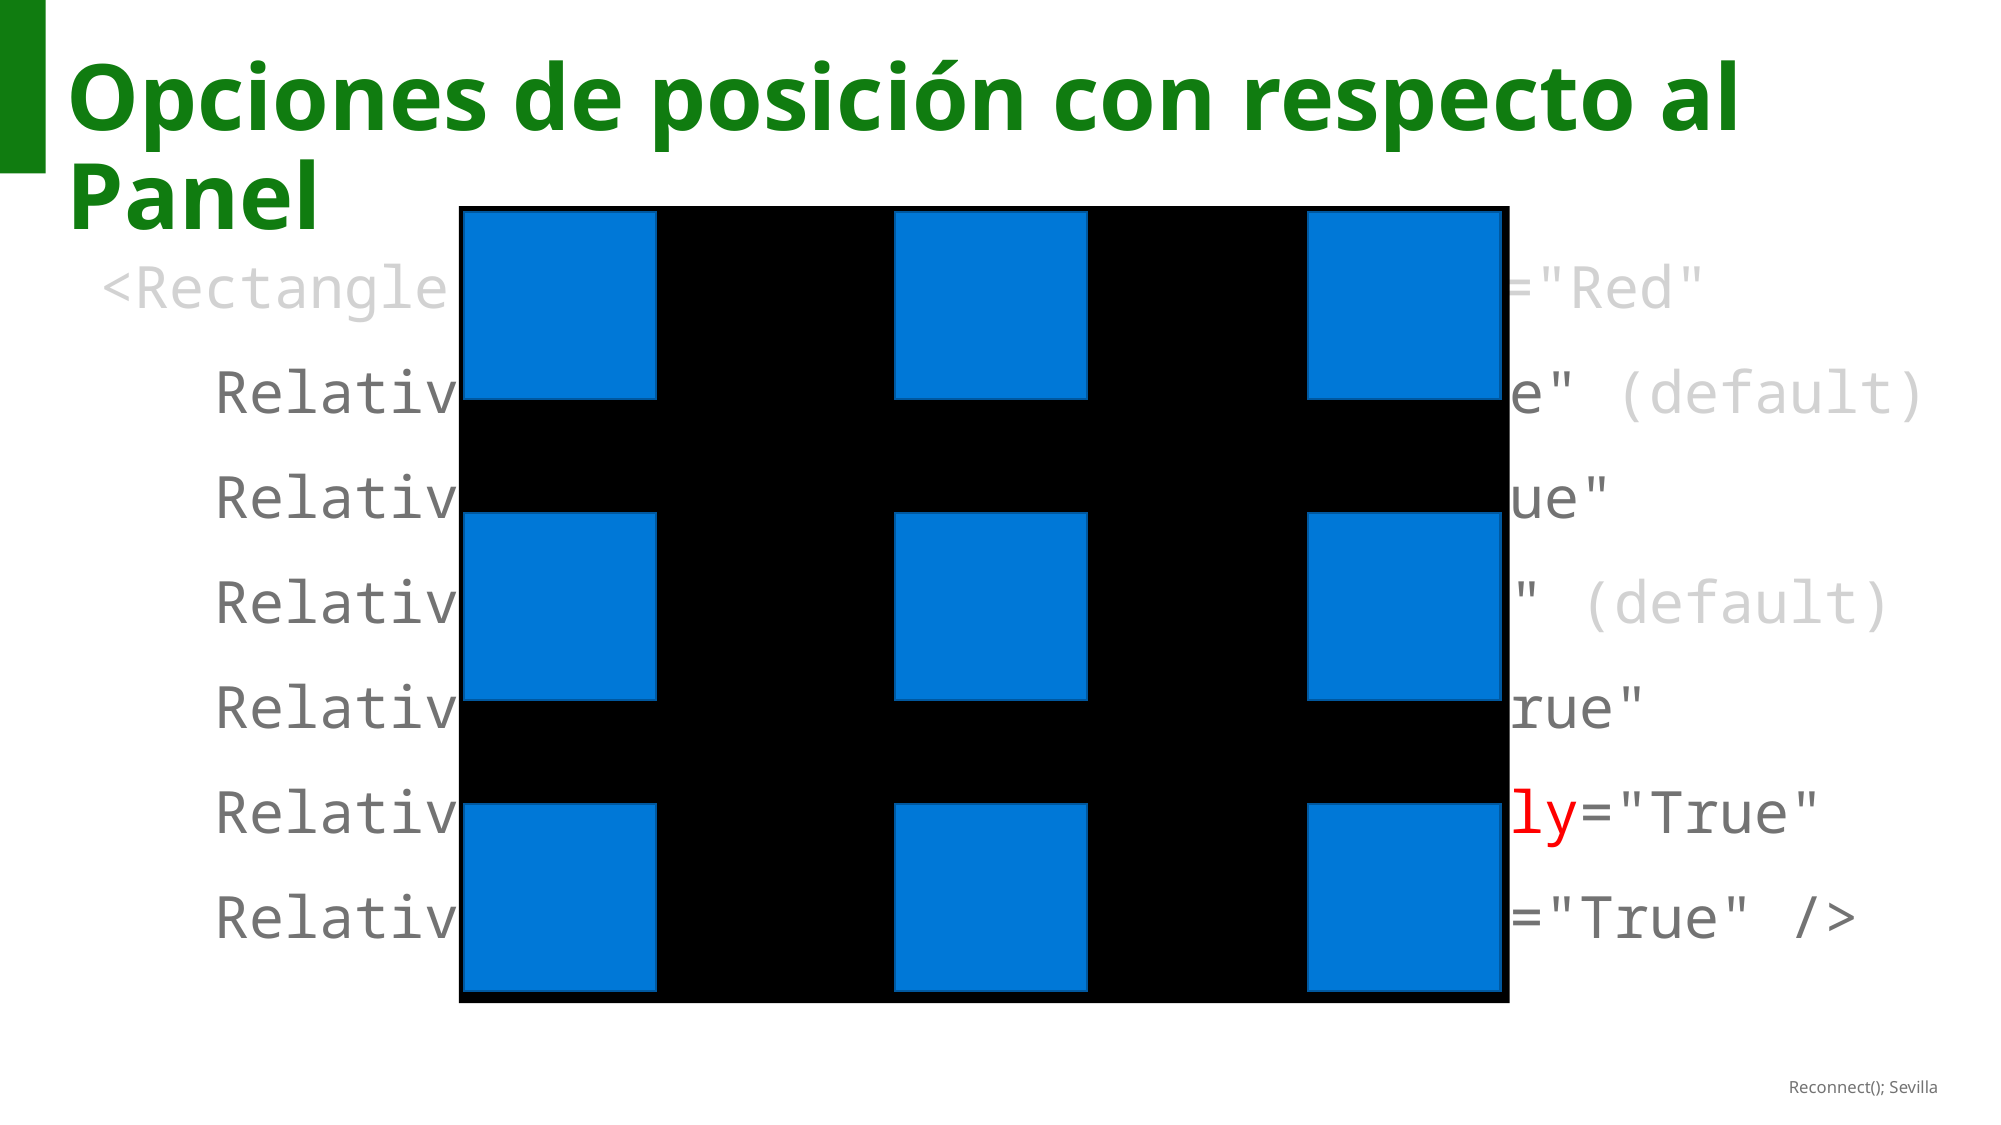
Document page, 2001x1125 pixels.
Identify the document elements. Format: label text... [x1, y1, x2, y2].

title Opciones de posición con respecto al Panel [44, 33, 1956, 195]
list <Rectangle Height="100" Width="100" Fill="Red" RelativePanel.AlignLeftWithPanel="True" (default) RelativePanel.AlignRightWithPanel="True" RelativePanel.AlignTopWithPanel="True" (default) RelativePanel.AlignBottomWithPanel="True" RelativePanel.CenterInPanelHorizontally="True" RelativePanel.CenterInPanelVertically="True" /> [42, 197, 2000, 1125]
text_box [458, 206, 1510, 1004]
